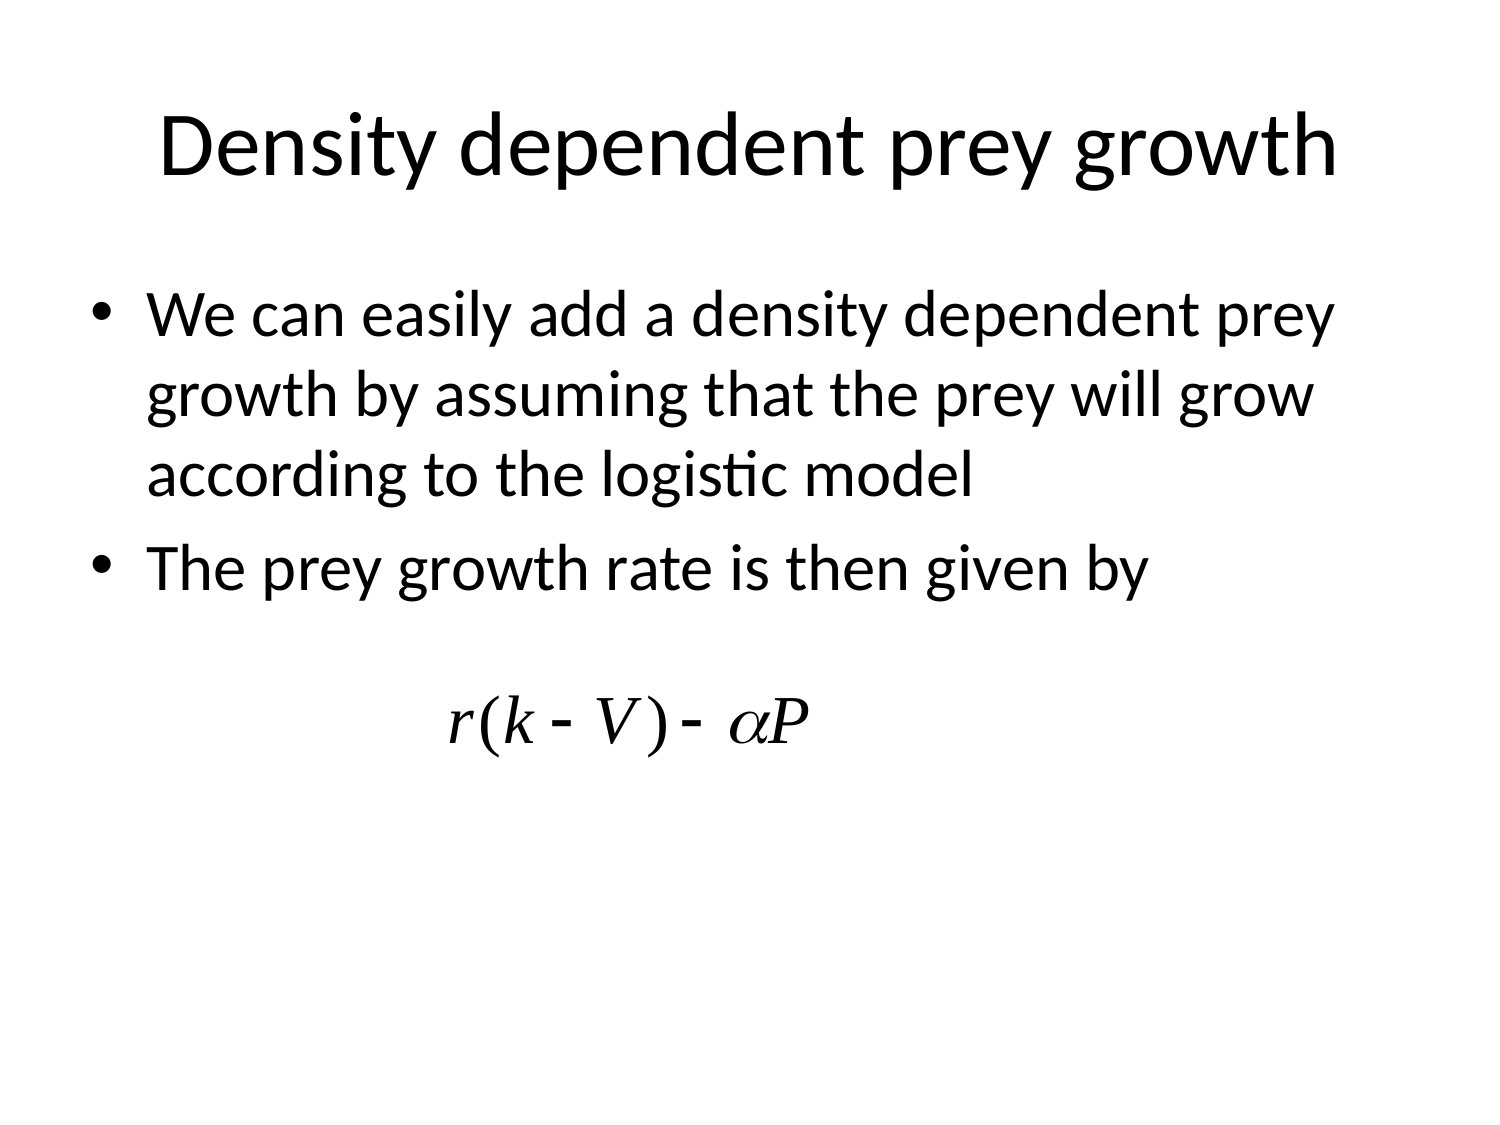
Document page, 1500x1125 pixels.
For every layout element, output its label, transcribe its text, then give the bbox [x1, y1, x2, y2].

list We can easily add a density dependent prey growth by assuming that the prey will grow according to the logistic model The prey growth rate is then given by [75, 262, 1425, 1005]
title Density dependent prey growth [75, 45, 1425, 233]
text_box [436, 680, 822, 773]
